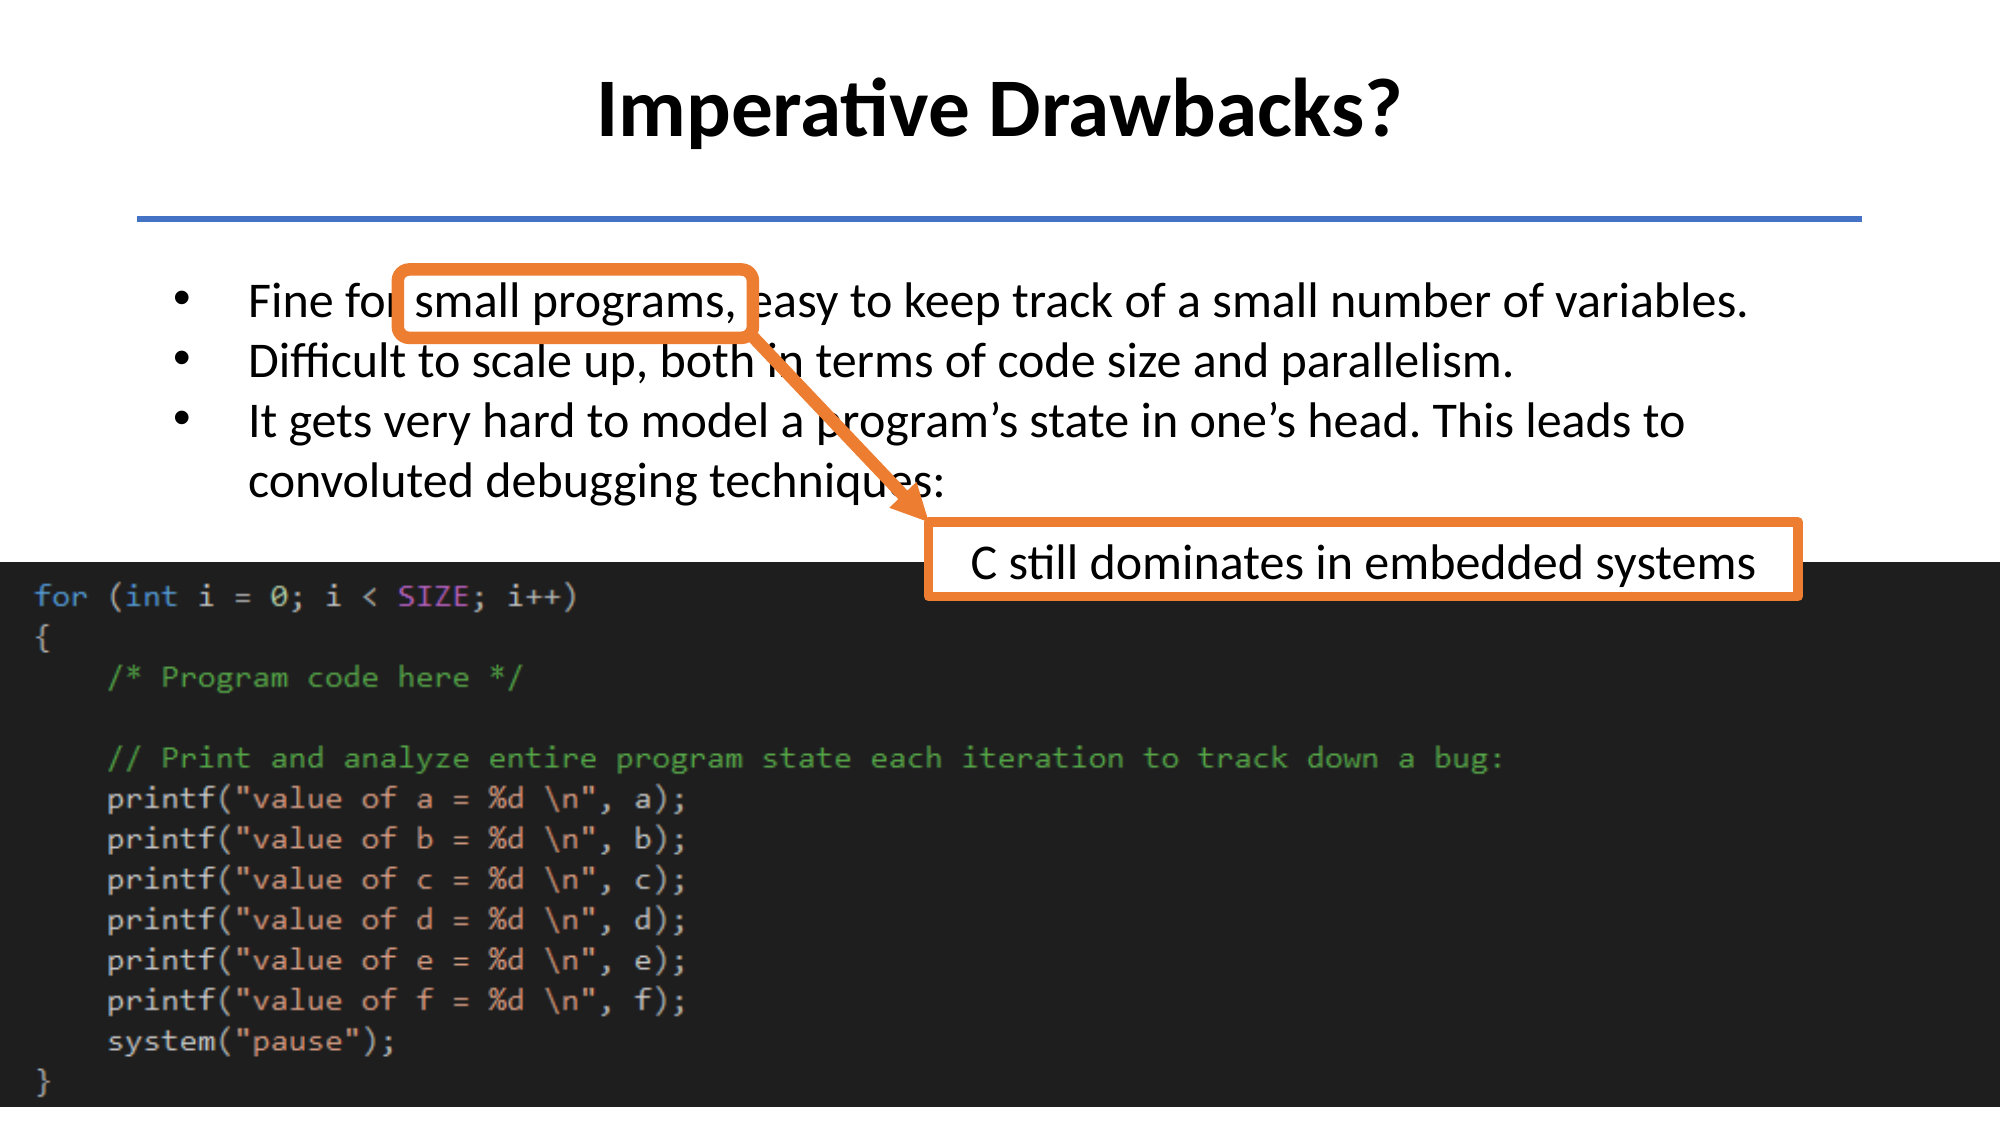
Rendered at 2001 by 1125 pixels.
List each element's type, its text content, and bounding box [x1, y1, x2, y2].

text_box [752, 336, 929, 523]
text_box [396, 268, 754, 339]
text_box Imperative Drawbacks? [137, 1, 1863, 218]
text_box C still dominates in embedded systems [928, 522, 1799, 562]
picture [0, 562, 2000, 1107]
text_box Fine for small programs, easy to keep track of a small number of variables. Difficult to scale up, both in terms of code size and parallelism. It gets very hard to model a program’s state in one’s head. This leads to convoluted debugging techniques: [158, 260, 1831, 515]
